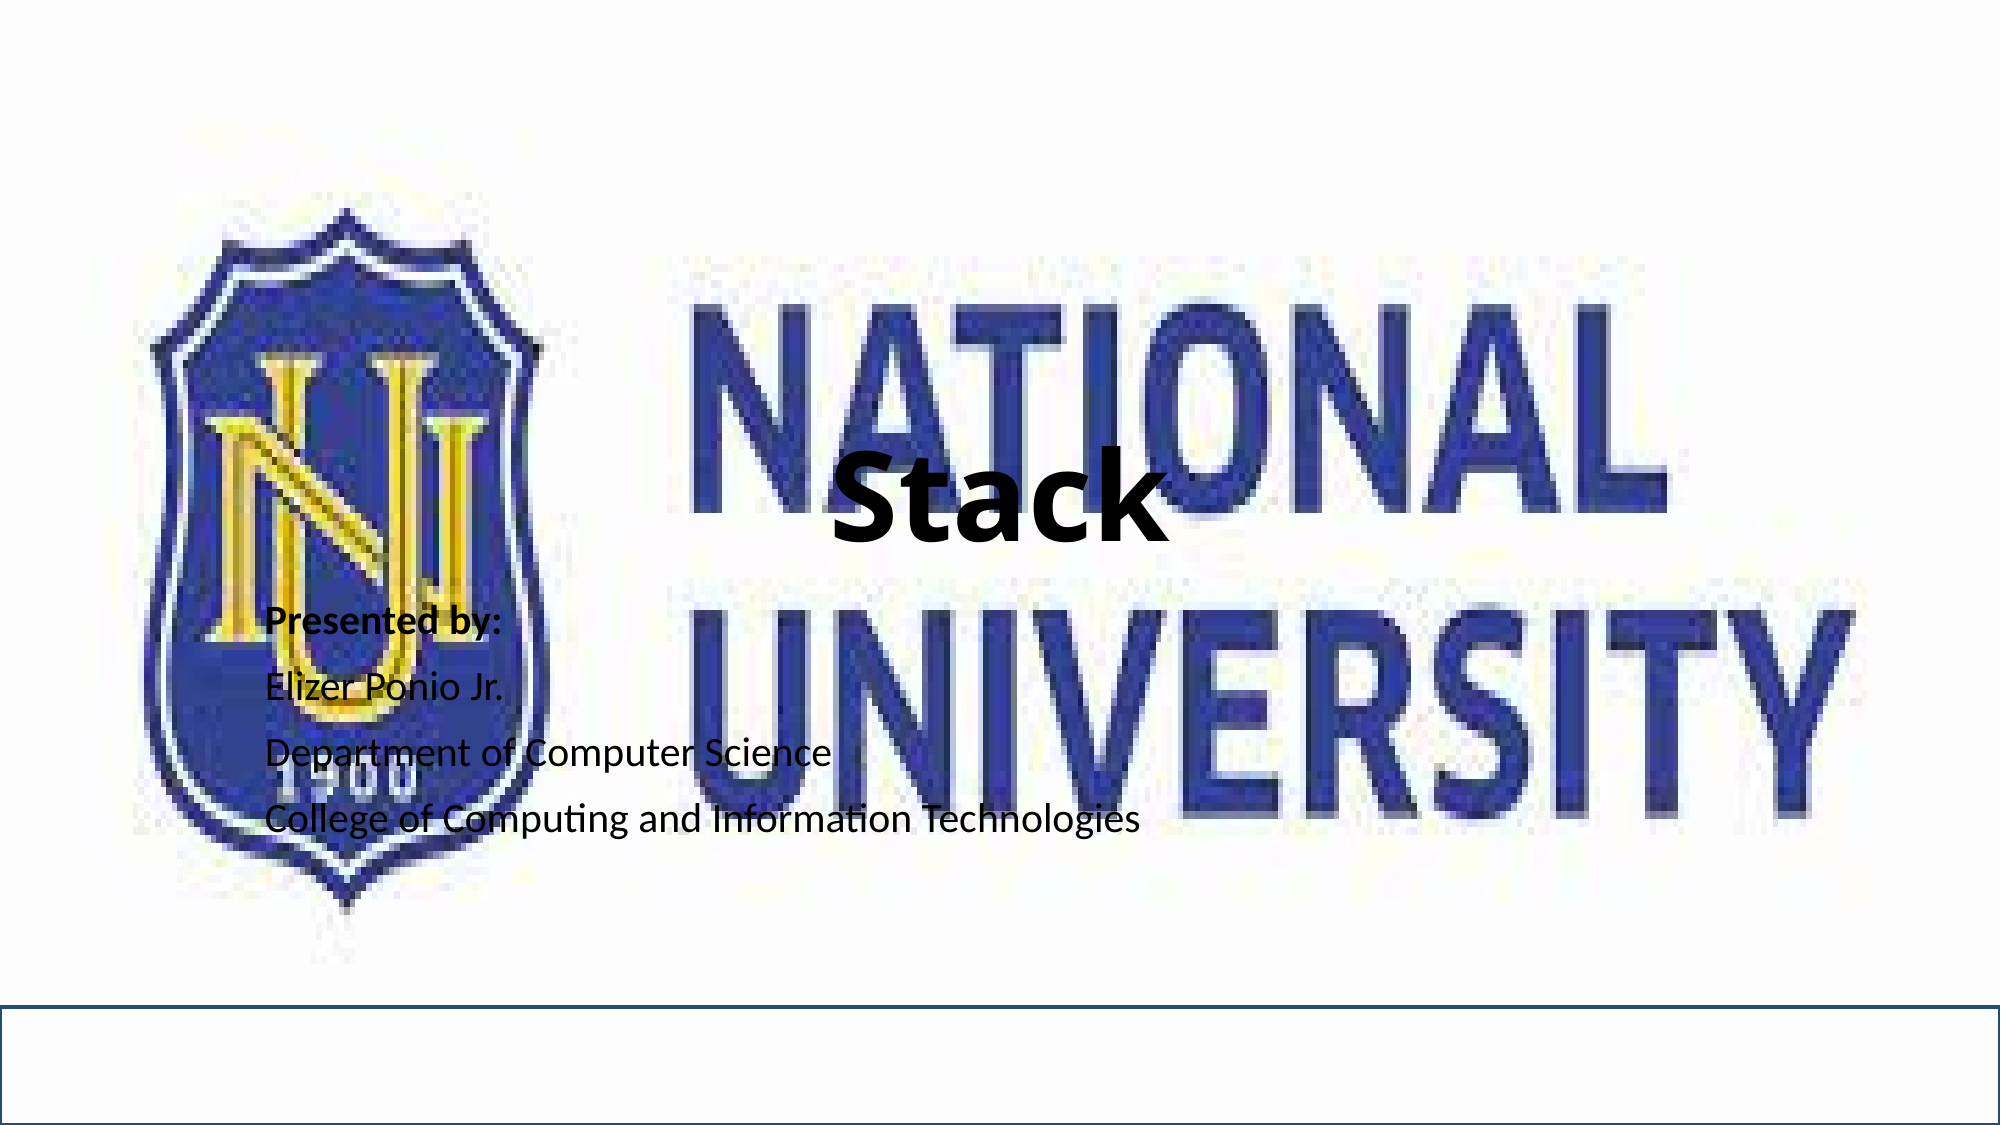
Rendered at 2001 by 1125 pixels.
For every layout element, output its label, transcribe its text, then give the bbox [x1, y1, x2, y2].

footer [0, 1007, 2000, 1125]
title Stack [249, 184, 1750, 576]
picture [0, 0, 2000, 1007]
subtitle Presented by: Elizer Ponio Jr. Department of Computer Science College of Computing and Information Technologies [249, 590, 1750, 863]
